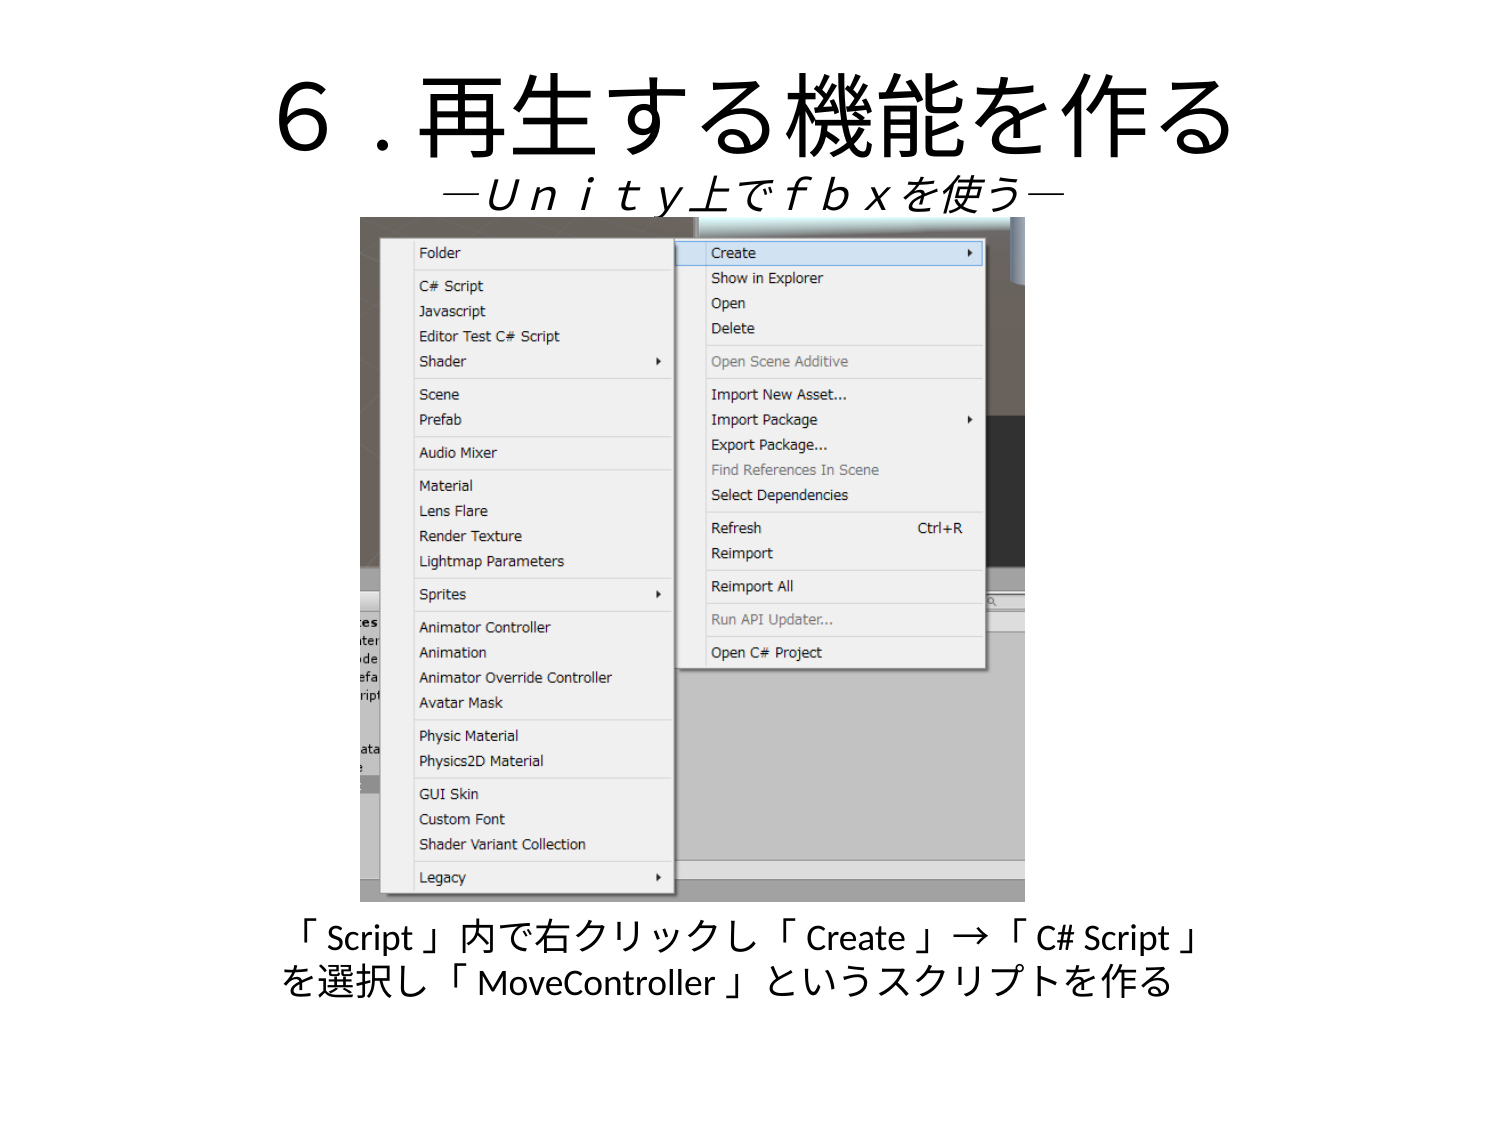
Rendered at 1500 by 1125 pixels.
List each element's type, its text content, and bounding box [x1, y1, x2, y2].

title ６.再生する機能を作る ―Ｕｎｉｔｙ上でｆｂｘを使う― [75, 45, 1425, 233]
picture [359, 217, 1026, 903]
text_box 「Script」内で右クリックし「Create」→「C# Script」を選択し「MoveController」というスクリプトを作る [265, 905, 1258, 1010]
